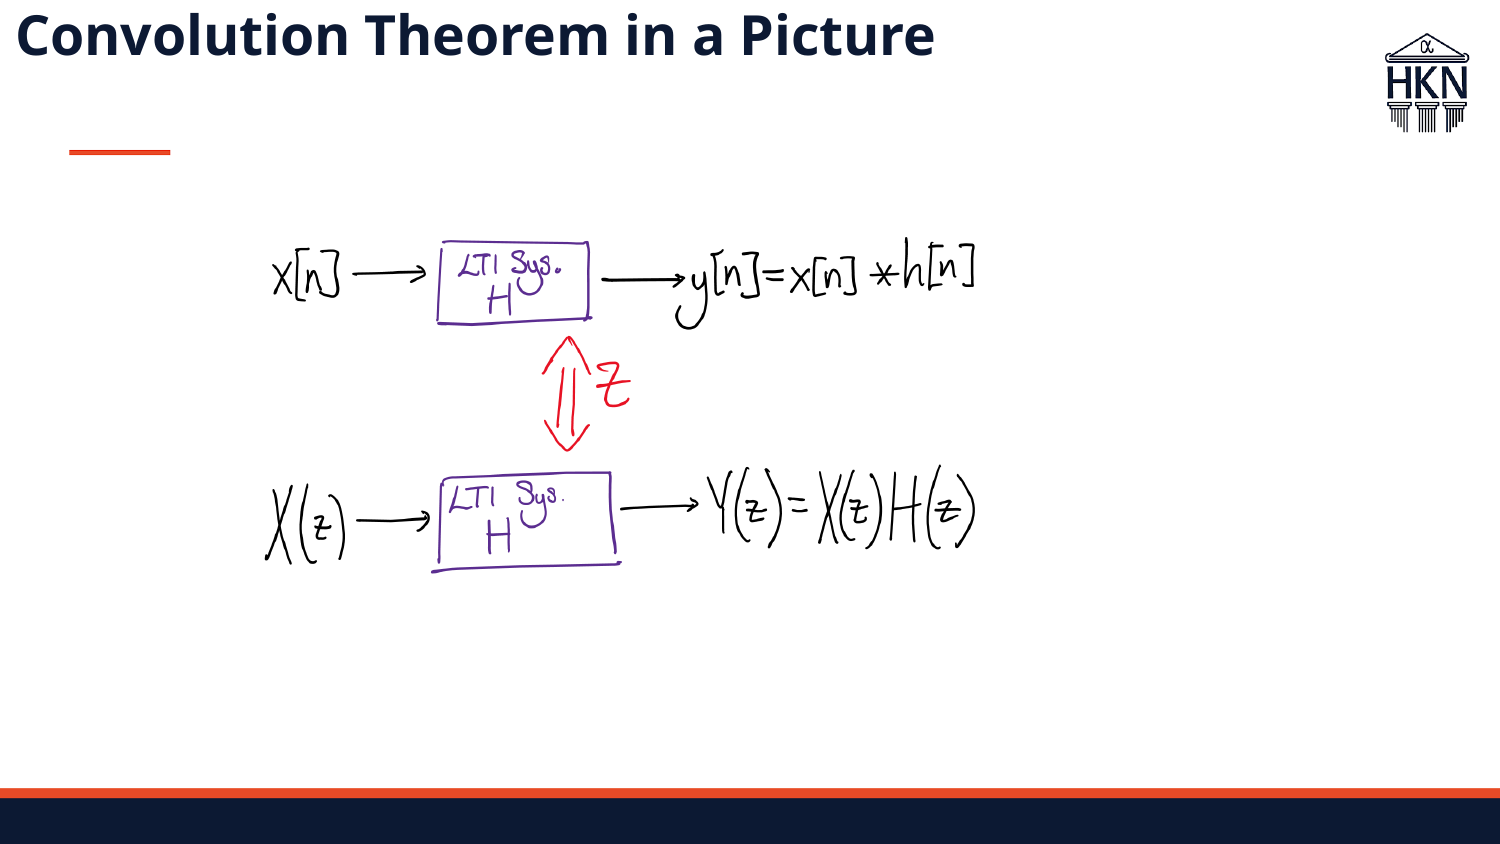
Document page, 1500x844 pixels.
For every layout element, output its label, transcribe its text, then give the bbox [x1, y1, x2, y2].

picture [0, 75, 1500, 844]
title Convolution Theorem in a Picture [0, 0, 1500, 75]
